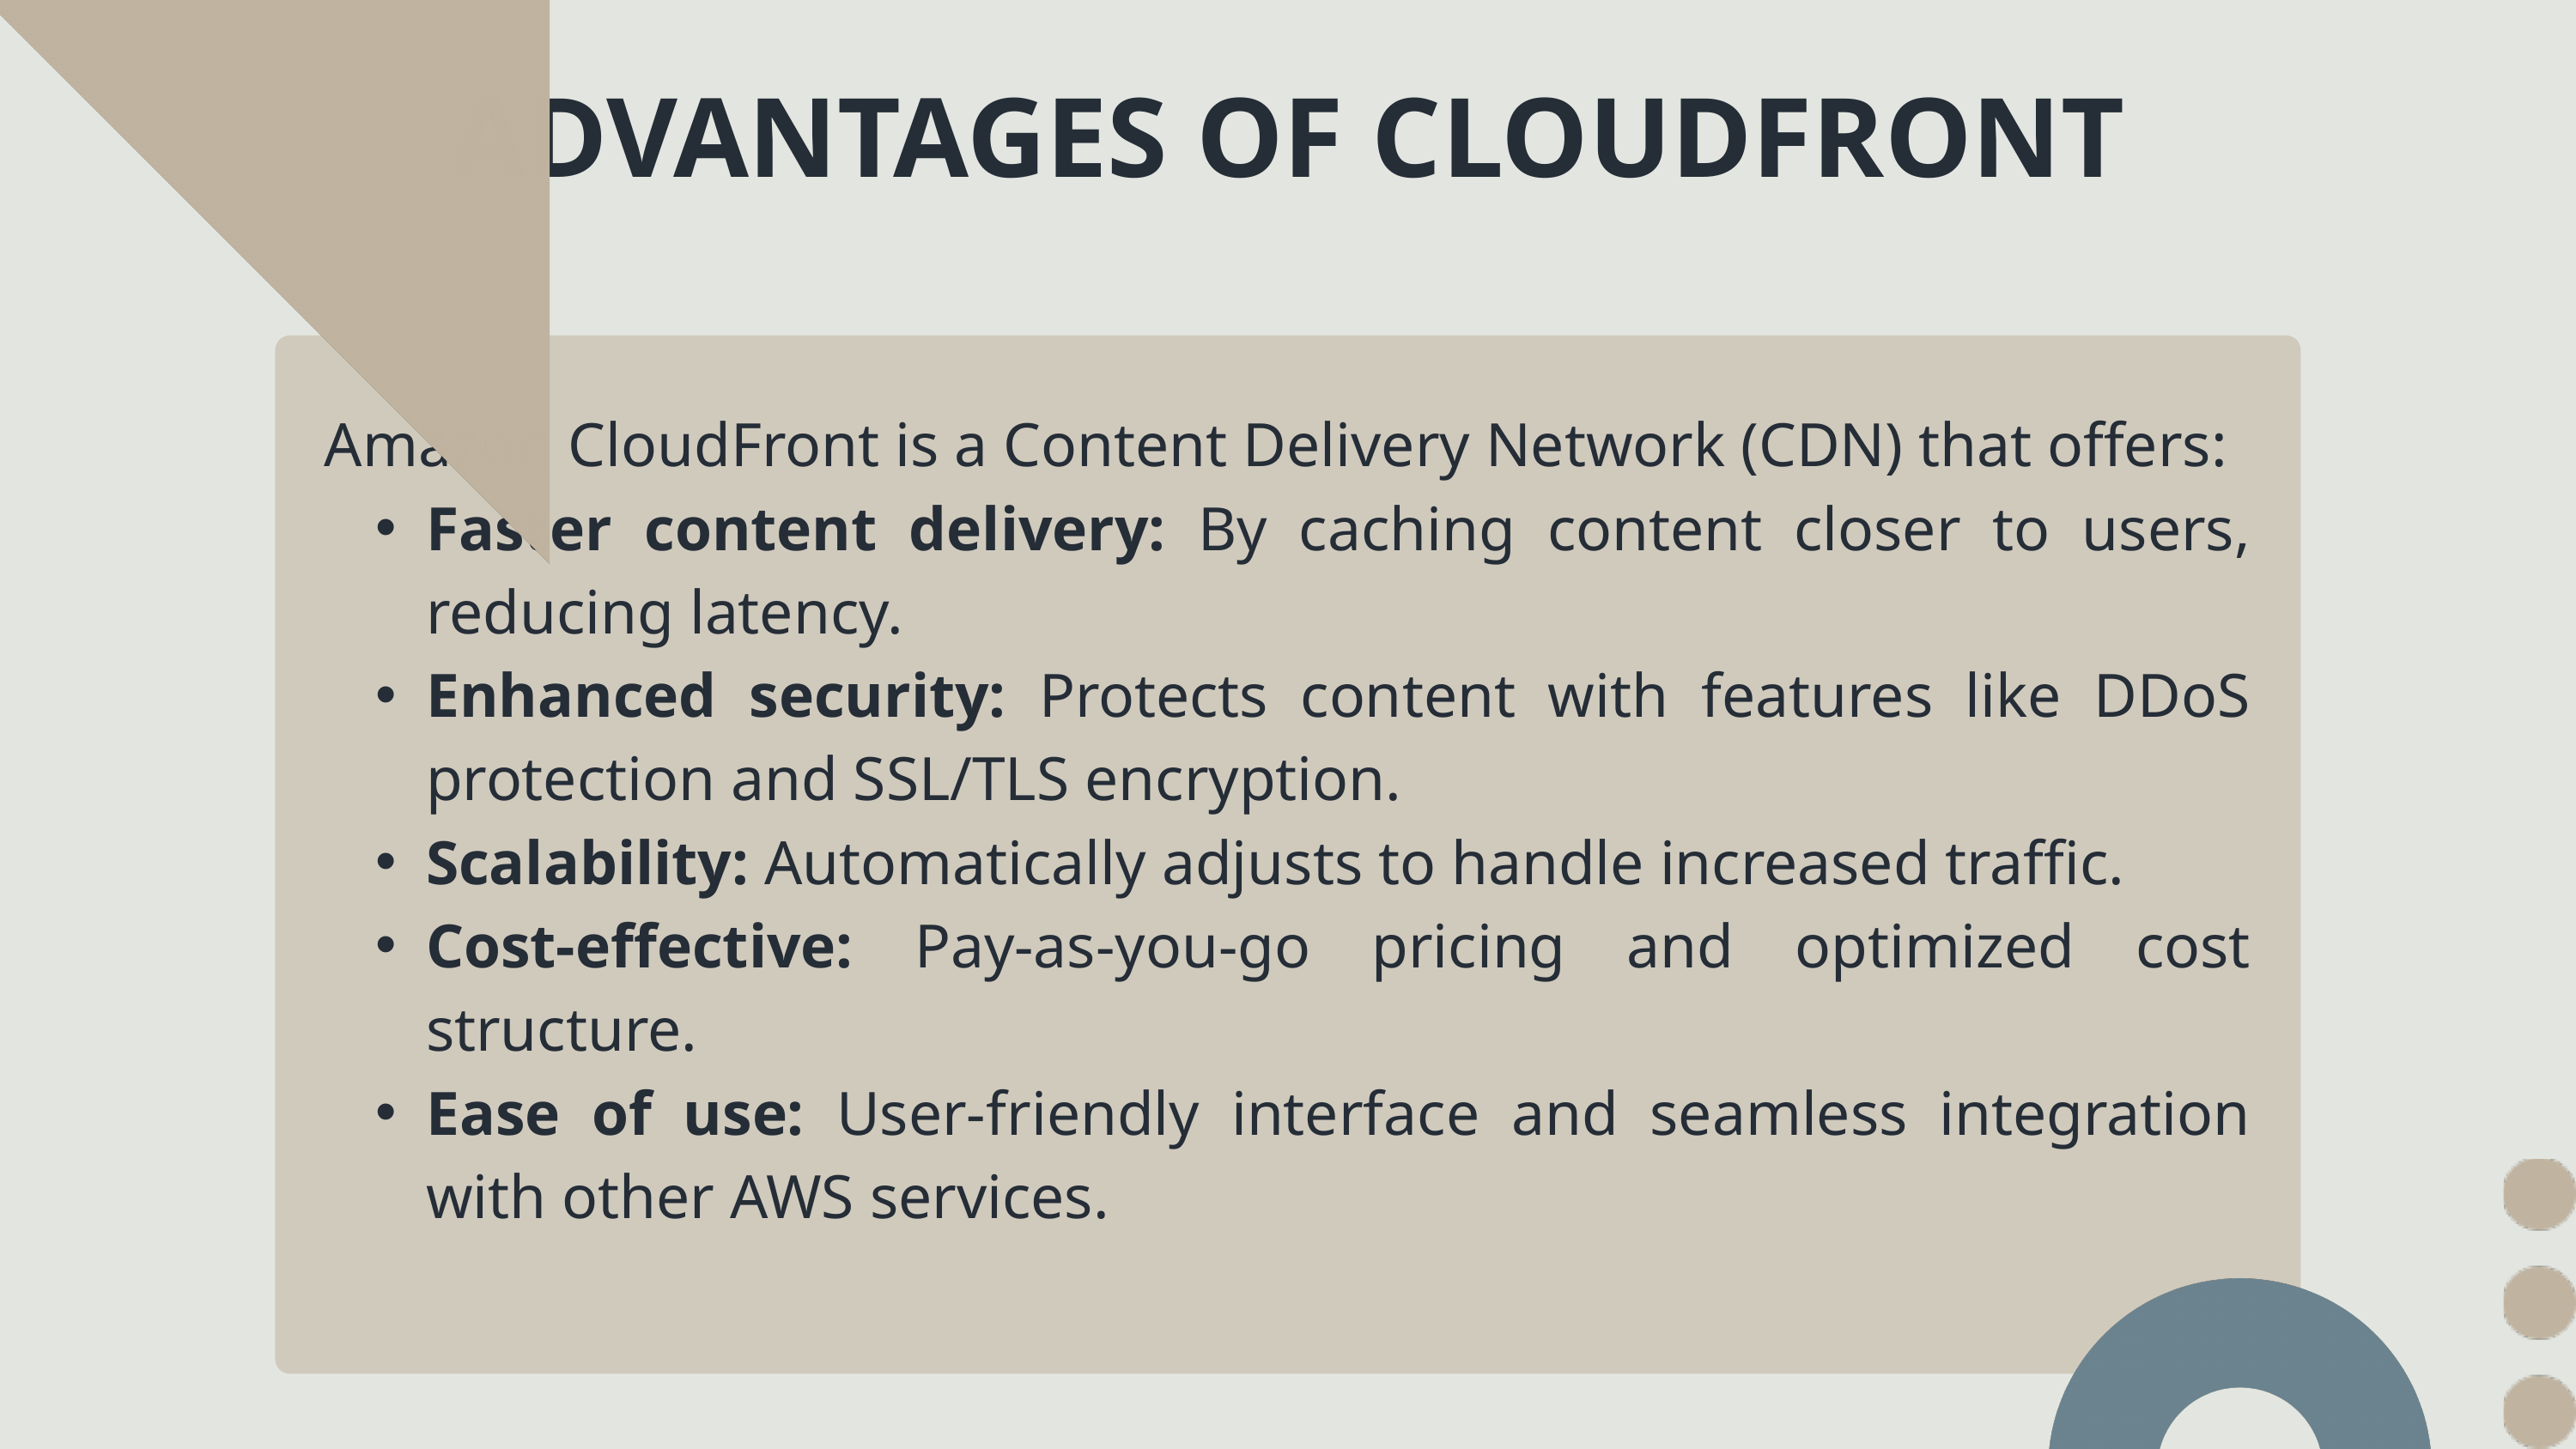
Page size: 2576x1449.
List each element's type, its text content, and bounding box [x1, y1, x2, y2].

text_box ADVANTAGES OF CLOUDFRONT [550, 111, 2134, 288]
text_box [2503, 1159, 2576, 1449]
text_box [2048, 1278, 2432, 1449]
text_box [275, 335, 2301, 1374]
text_box [0, 0, 550, 565]
